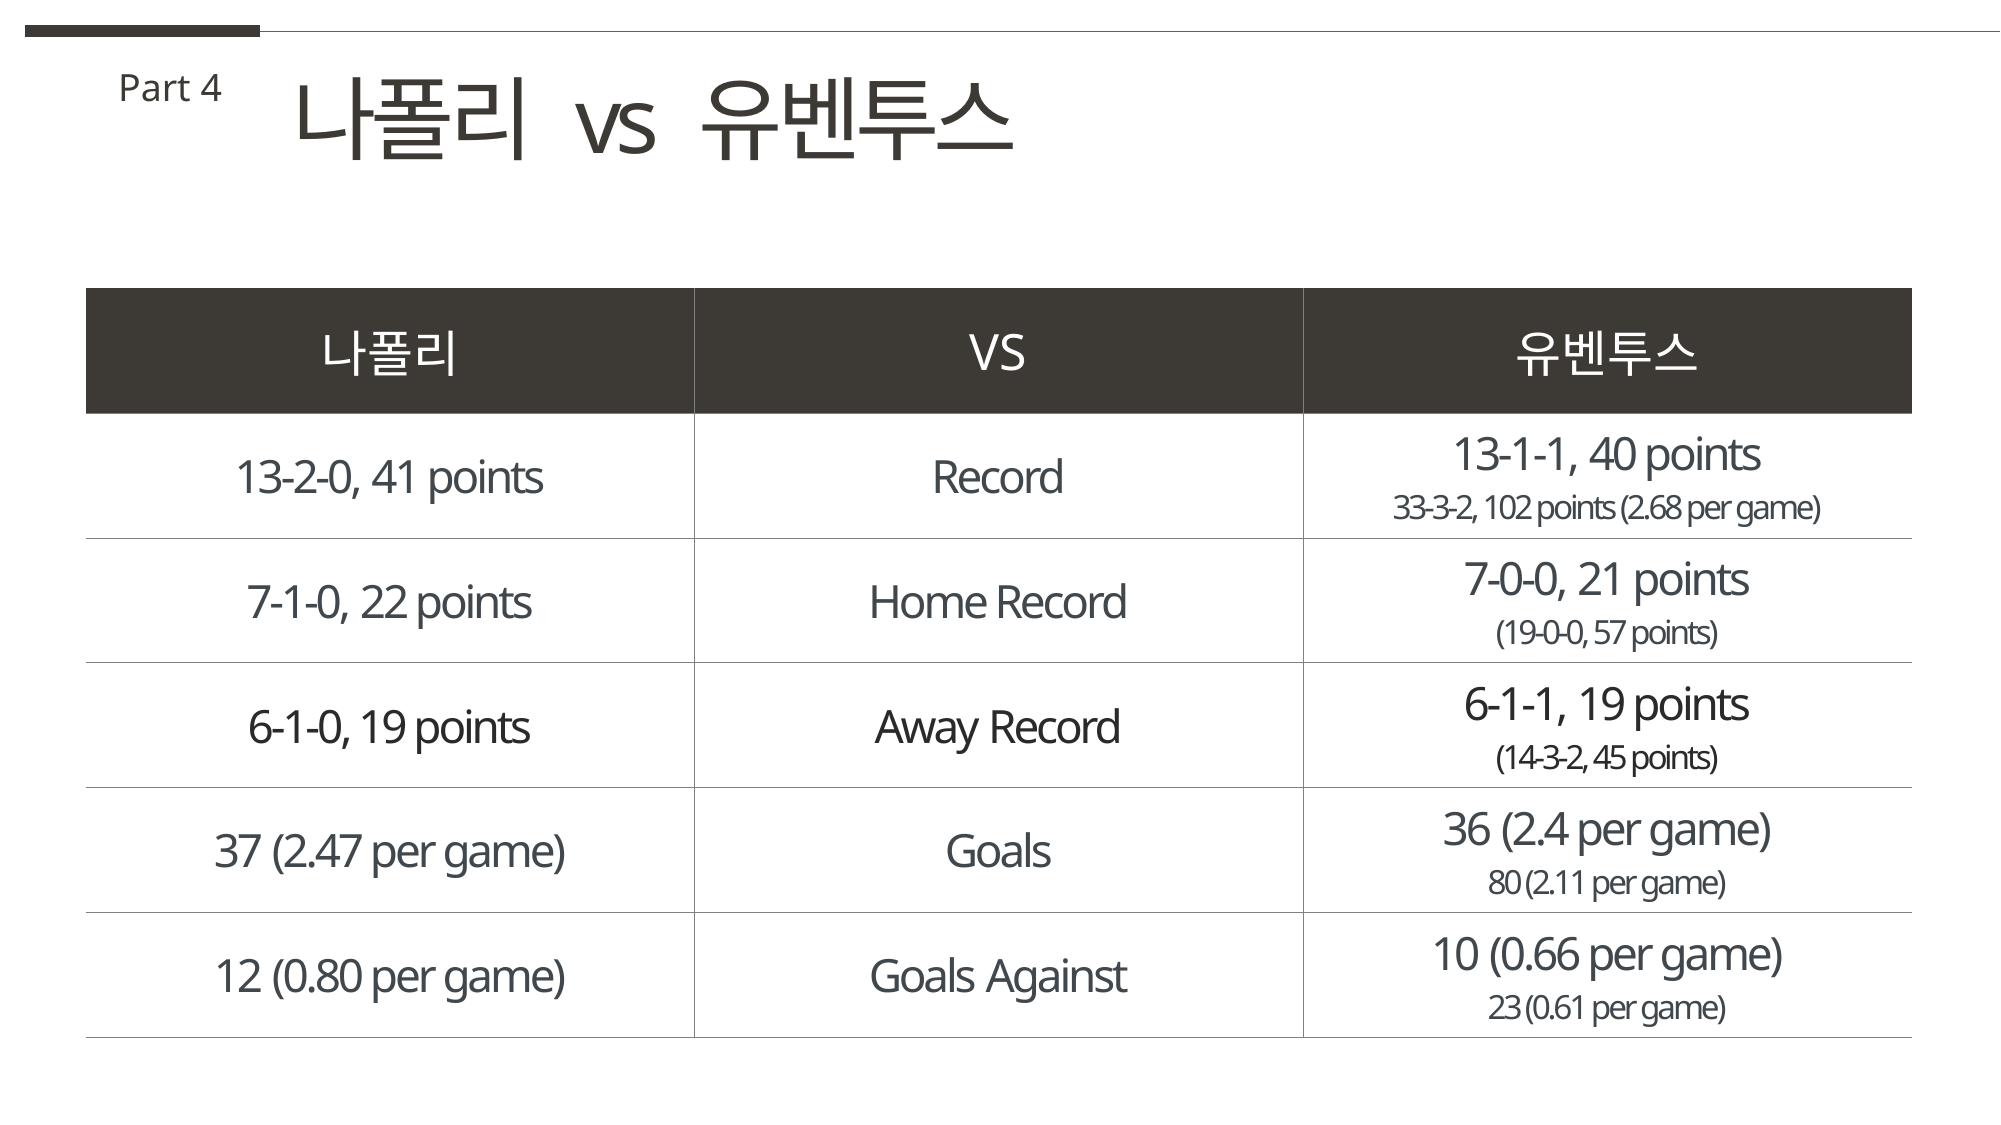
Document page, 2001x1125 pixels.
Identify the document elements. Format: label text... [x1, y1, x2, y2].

table_cell 6-1-1, 19 points (14-3-2, 45 points) [1304, 663, 1912, 787]
table_cell Home Record [695, 539, 1303, 662]
table_cell 7-1-0, 22 points [86, 539, 694, 662]
text_box 나폴리 vs 유벤투스 [277, 54, 1033, 179]
table_header VS [695, 288, 1303, 413]
table_cell Away Record [695, 663, 1303, 787]
table_cell 10 (0.66 per game) 23 (0.61 per game) [1304, 913, 1912, 1037]
table_cell 36 (2.4 per game) 80 (2.11 per game) [1304, 788, 1912, 912]
table_cell 37 (2.47 per game) [86, 788, 694, 912]
table_cell 6-1-0, 19 points [86, 663, 694, 787]
table_cell Goals [695, 788, 1303, 912]
table_header 유벤투스 [1304, 288, 1912, 413]
table_cell Record [695, 414, 1303, 538]
table_cell 13-1-1, 40 points 33-3-2, 102 points (2.68 per game) [1304, 414, 1912, 538]
table_header 나폴리 [86, 288, 694, 413]
table_cell Goals Against [695, 913, 1303, 1037]
text_box Part 4 [103, 56, 237, 117]
table_cell 13-2-0, 41 points [86, 414, 694, 538]
table_cell 12 (0.80 per game) [86, 913, 694, 1037]
table_cell 7-0-0, 21 points (19-0-0, 57 points) [1304, 539, 1912, 662]
